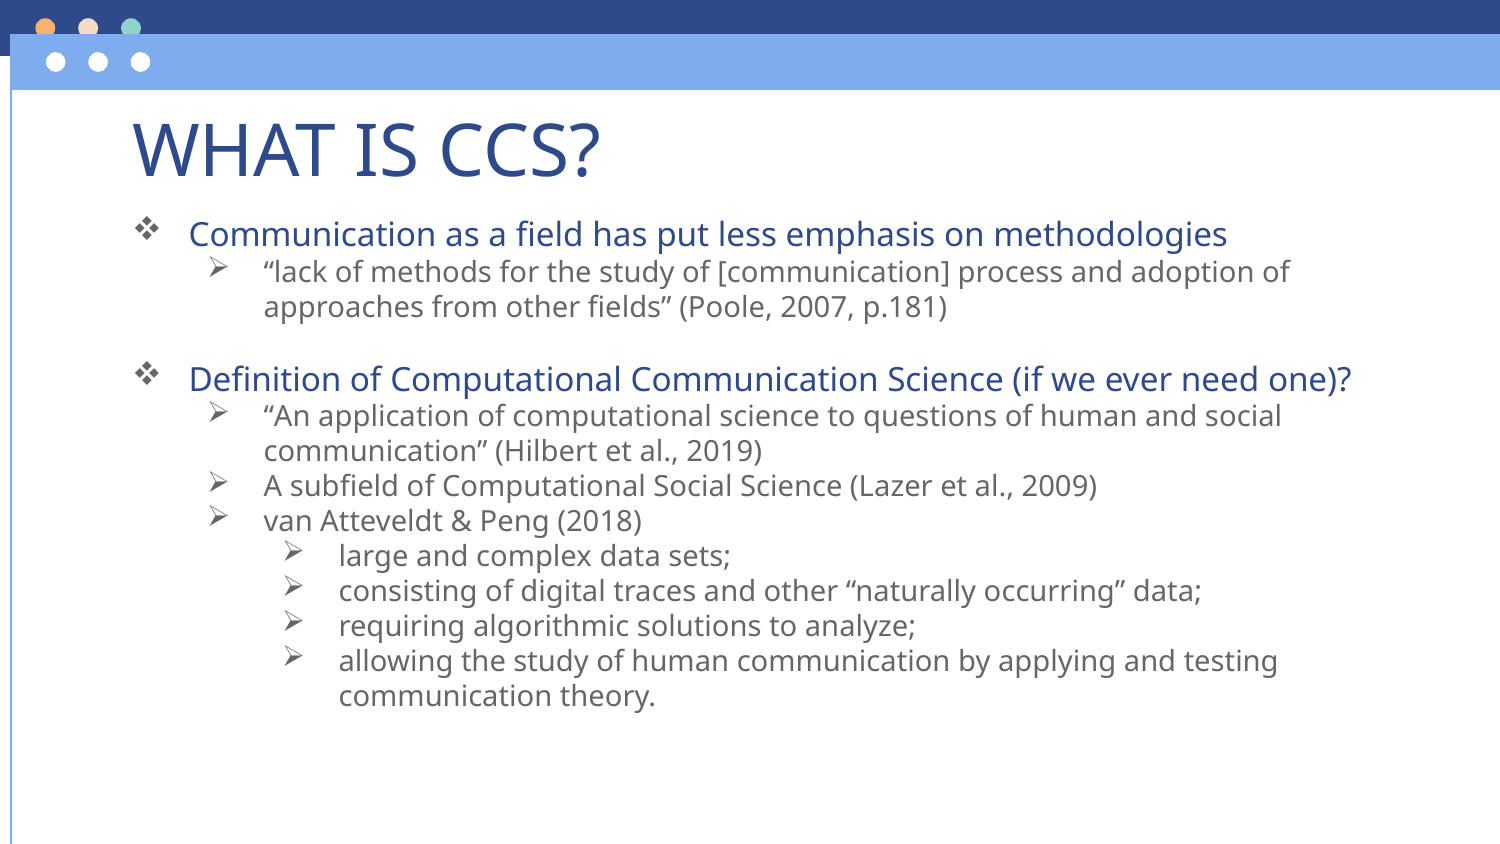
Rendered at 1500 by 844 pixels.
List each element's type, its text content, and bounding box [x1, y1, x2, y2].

subtitle Communication as a field has put less emphasis on methodologies “lack of methods for the study of [communication] process and adoption of approaches from other fields” (Poole, 2007, p.181) Definition of Computational Communication Science (if we ever need one)? “An application of computational science to questions of human and social communication” (Hilbert et al., 2019) A subfield of Computational Social Science (Lazer et al., 2009) van Atteveldt & Peng (2018) large and complex data sets; consisting of digital traces and other “naturally occurring” data; requiring algorithmic solutions to analyze; allowing the study of human communication by applying and testing communication theory. [117, 197, 1383, 844]
title WHAT IS CCS? [117, 88, 1383, 166]
